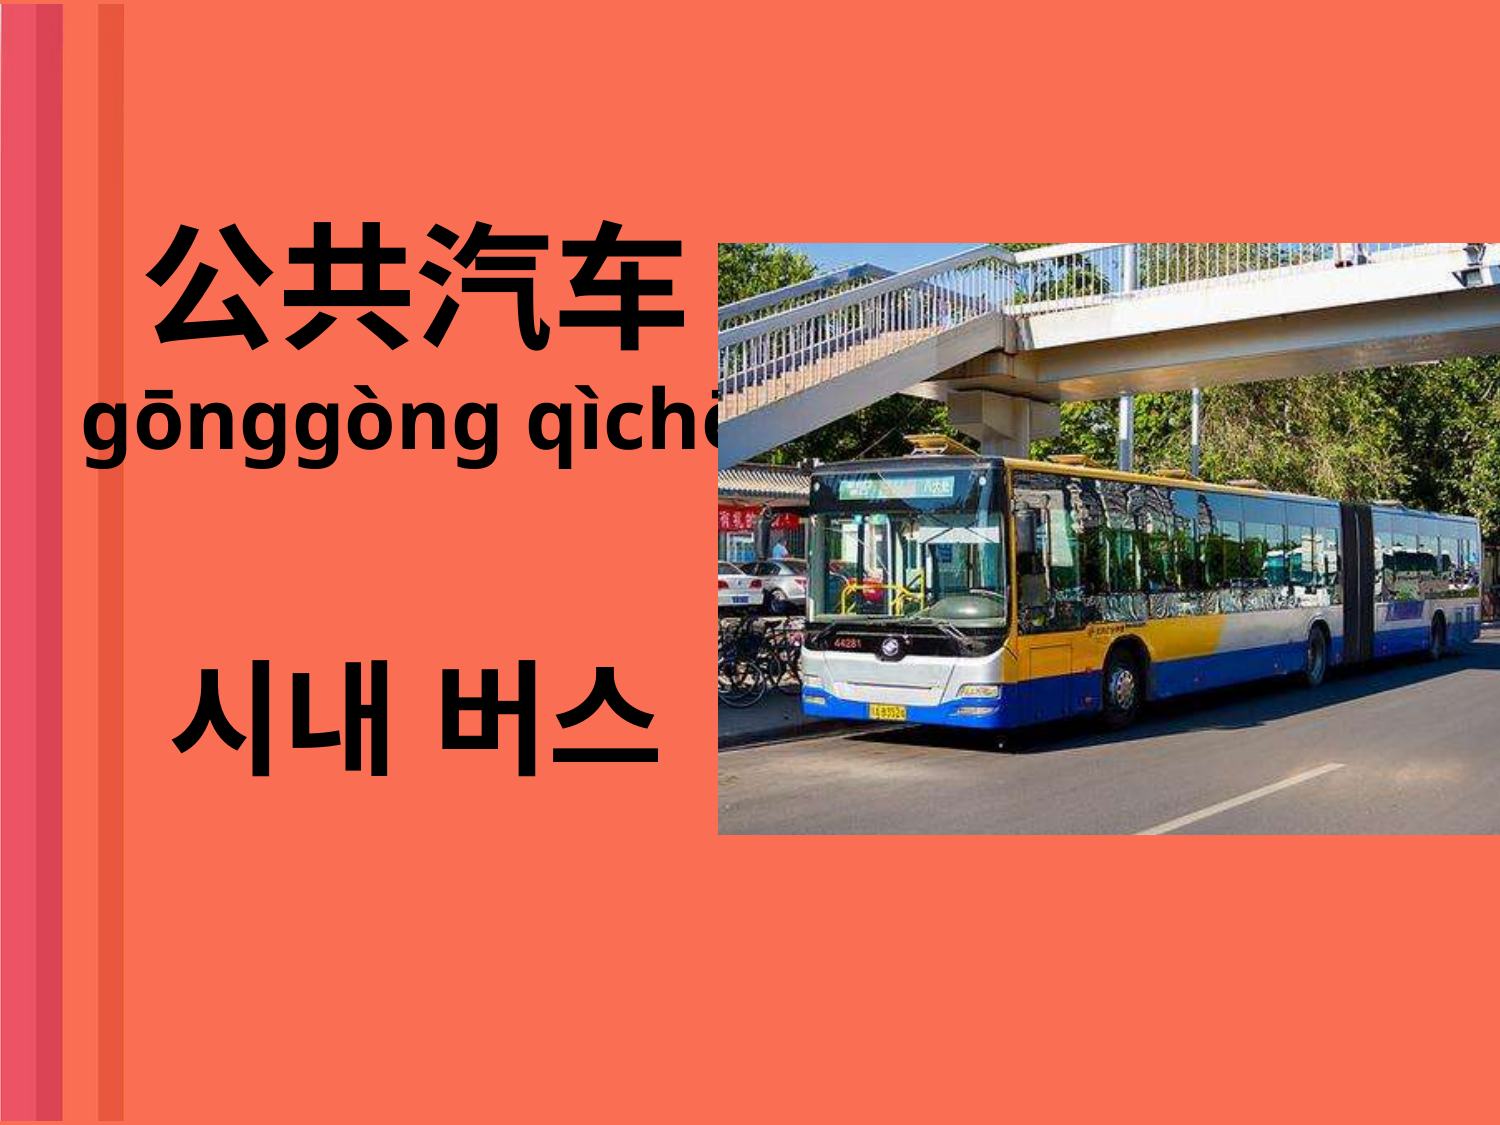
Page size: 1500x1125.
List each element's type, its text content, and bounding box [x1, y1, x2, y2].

picture [0, 4, 124, 1121]
text_box 公 共 自 行 车 [246, 446, 285, 468]
picture [717, 243, 1500, 835]
text_box 시내 버스 [124, 621, 717, 809]
text_box 公 共 自 行 车 [299, 446, 338, 468]
text_box 公 共 自 行 车 [559, 446, 571, 468]
text_box 公 共 自 行 车 [458, 446, 497, 468]
text_box 公共汽车 gōnggòng qìchē [124, 221, 771, 446]
